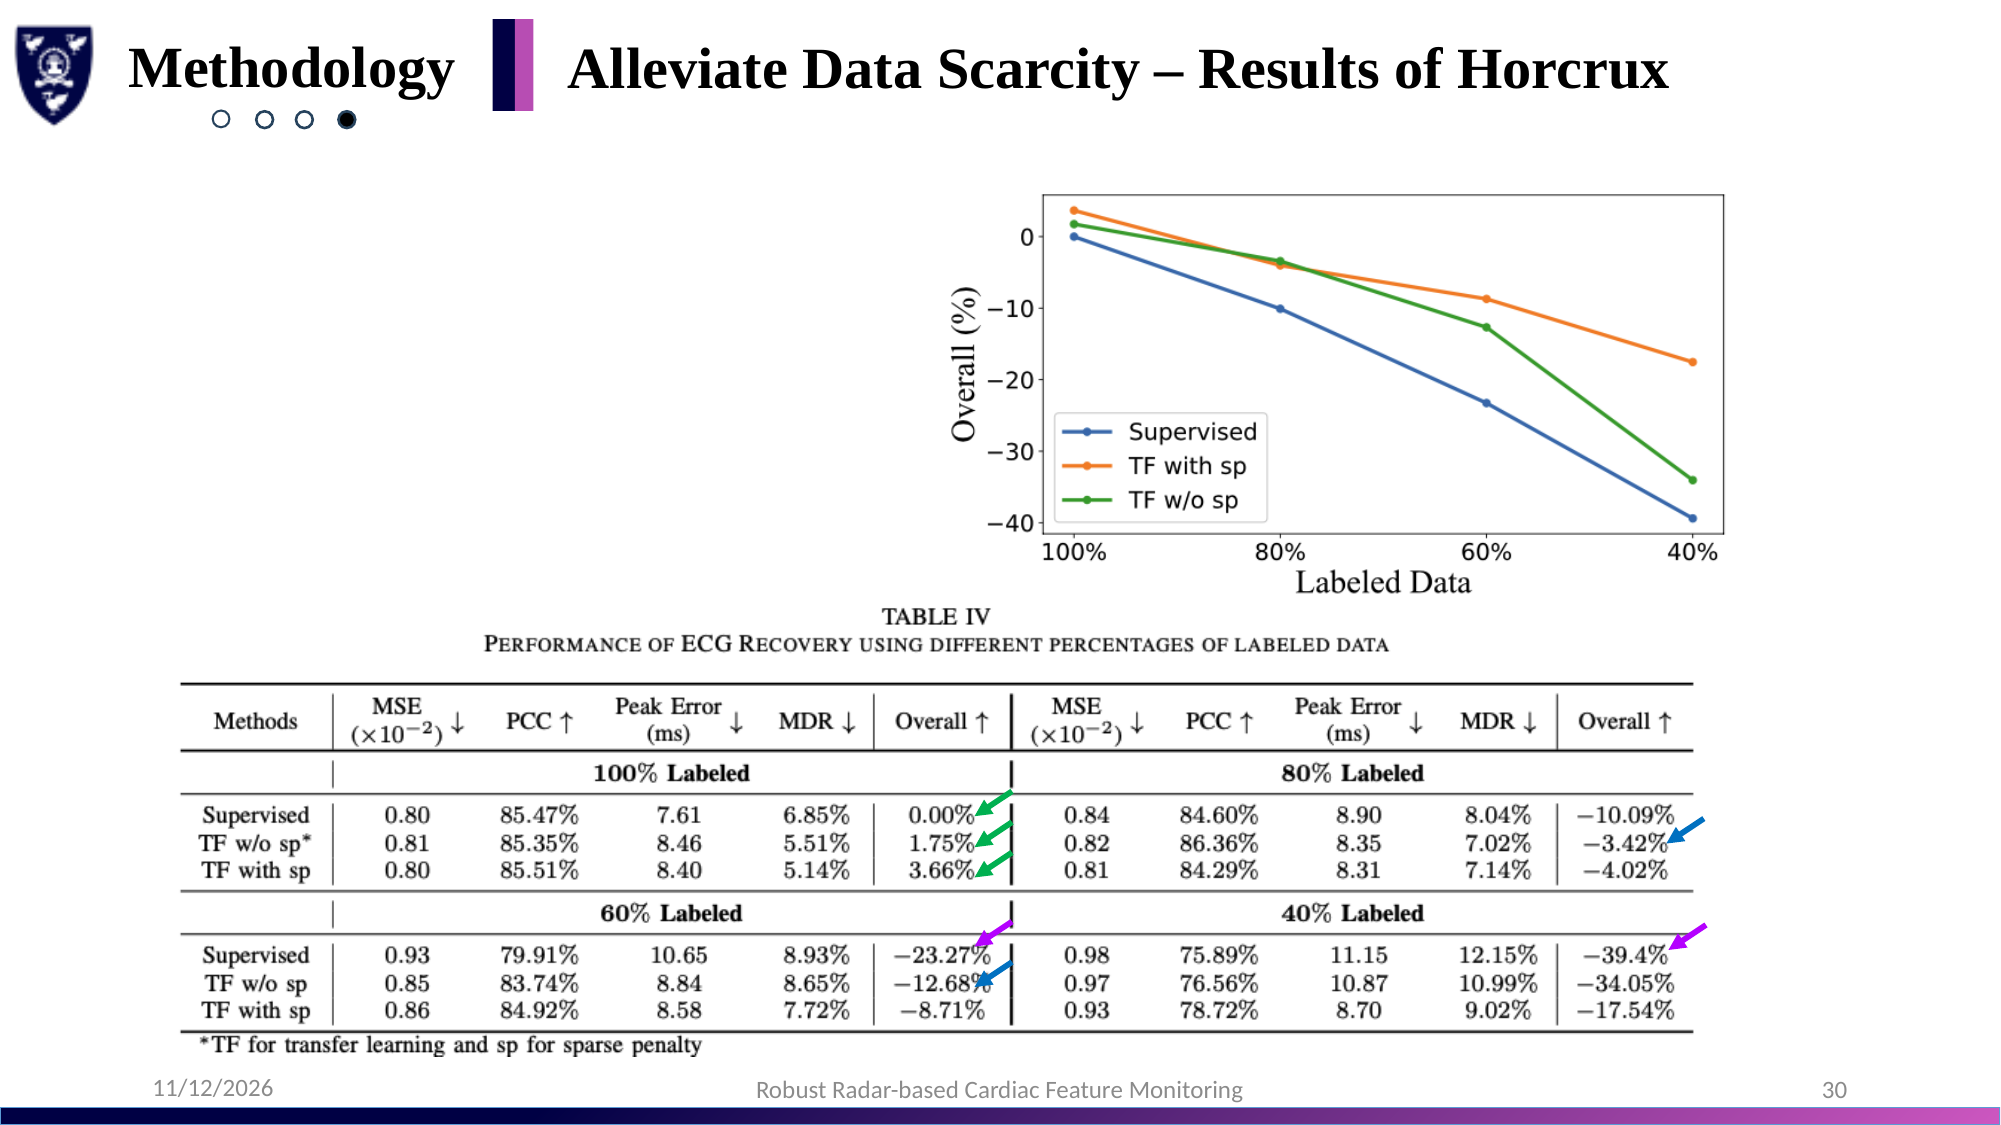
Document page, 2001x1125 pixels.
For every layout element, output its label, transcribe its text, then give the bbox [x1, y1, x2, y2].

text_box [974, 791, 1013, 817]
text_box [974, 962, 1013, 988]
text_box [212, 110, 356, 129]
text_box [0, 1107, 2000, 1125]
slide_number 30 [1412, 1058, 1863, 1107]
picture [0, 14, 104, 133]
text_box Methodology [104, 23, 486, 106]
picture [169, 176, 1739, 1057]
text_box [1668, 924, 1707, 950]
text_box [514, 18, 534, 112]
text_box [974, 921, 1013, 947]
footer Robust Radar-based Cardiac Feature Monitoring [662, 1058, 1338, 1107]
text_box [974, 852, 1013, 878]
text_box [1666, 818, 1704, 844]
text_box Alleviate Data Scarcity – Results of Horcrux [552, 23, 2000, 106]
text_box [974, 822, 1013, 848]
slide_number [137, 1056, 588, 1107]
text_box [492, 18, 514, 112]
